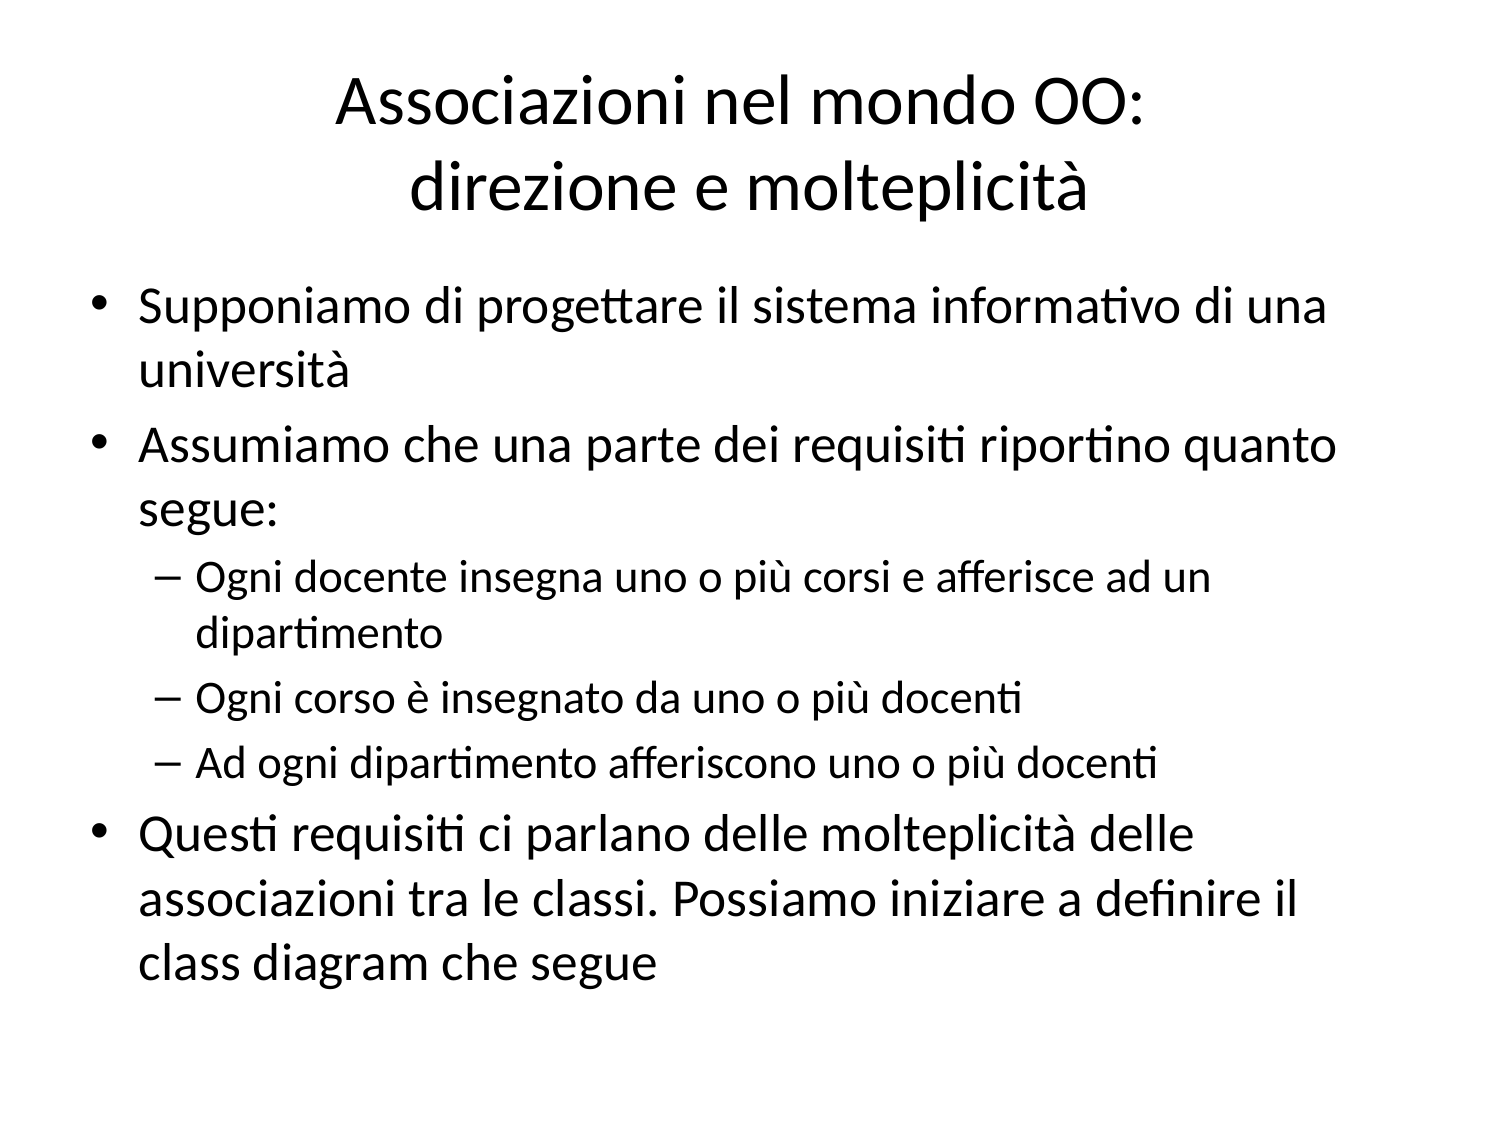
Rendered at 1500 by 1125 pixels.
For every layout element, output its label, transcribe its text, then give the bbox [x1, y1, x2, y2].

list Supponiamo di progettare il sistema informativo di una università Assumiamo che una parte dei requisiti riportino quanto segue: Ogni docente insegna uno o più corsi e afferisce ad un dipartimento Ogni corso è insegnato da uno o più docenti Ad ogni dipartimento afferiscono uno o più docenti Questi requisiti ci parlano delle molteplicità delle associazioni tra le classi. Possiamo iniziare a definire il class diagram che segue [75, 262, 1425, 1005]
title Associazioni nel mondo OO: direzione e molteplicità [75, 45, 1425, 233]
